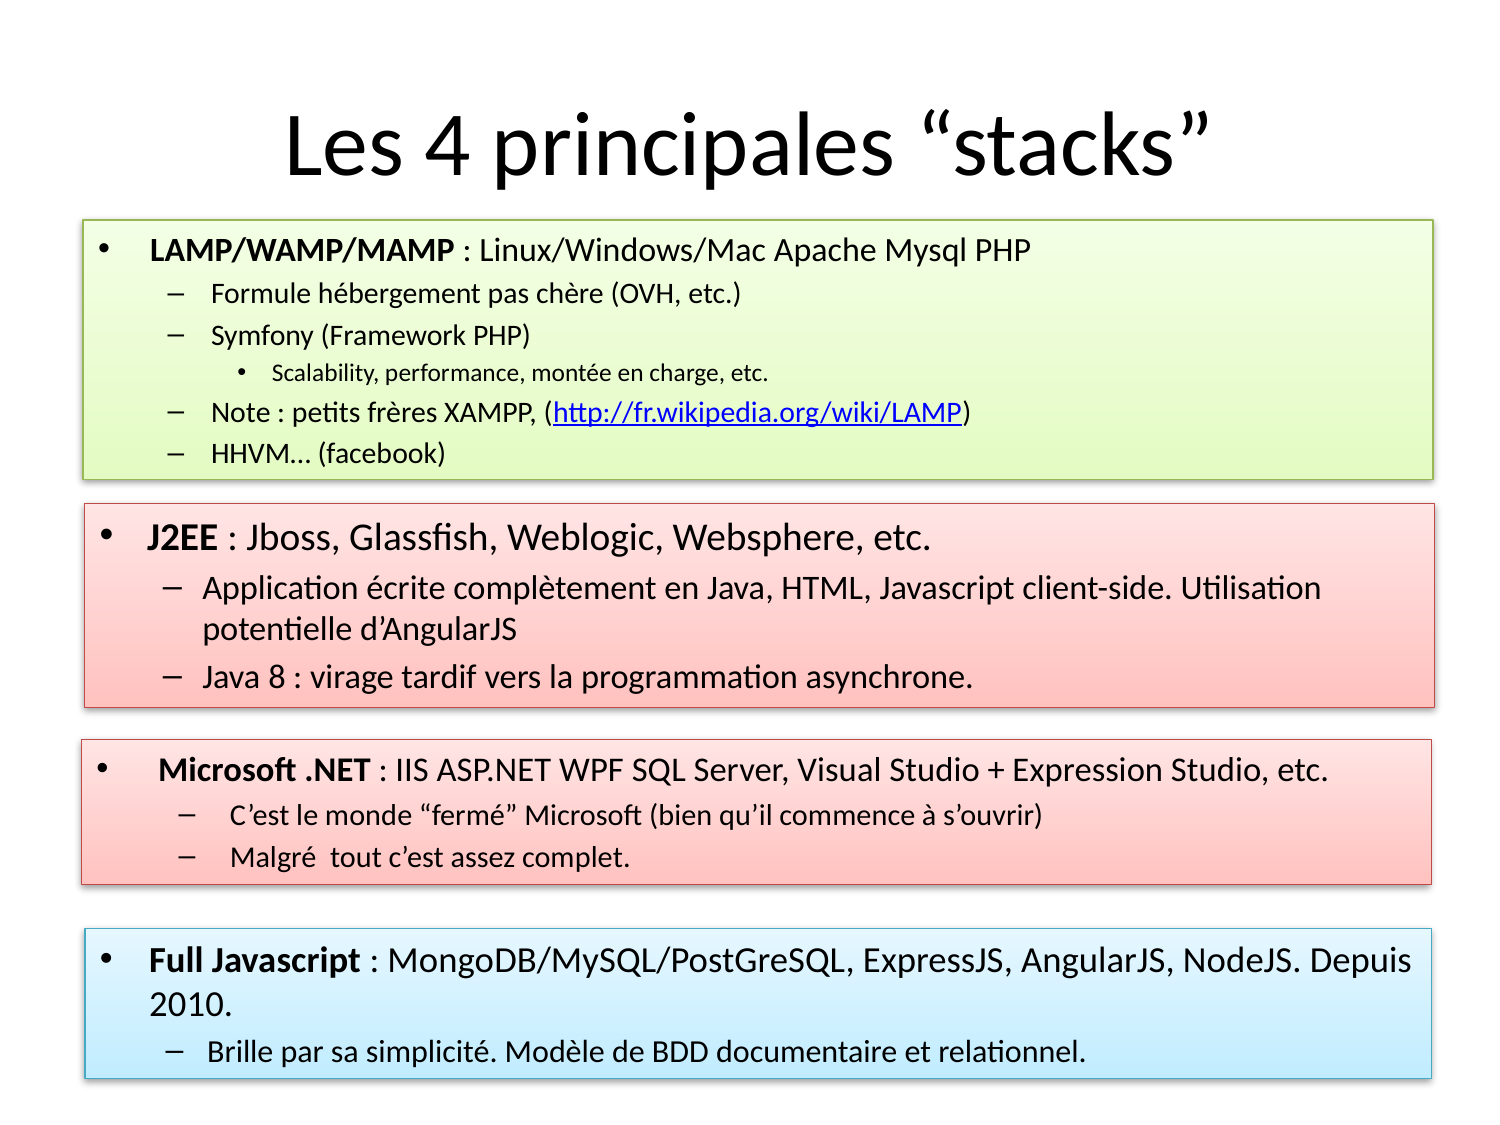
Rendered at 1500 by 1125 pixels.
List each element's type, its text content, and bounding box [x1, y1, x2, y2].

text_box J2EE : Jboss, Glassfish, Weblogic, Websphere, etc. Application écrite complètement en Java, HTML, Javascript client-side. Utilisation potentielle d’AngularJS Java 8 : virage tardif vers la programmation asynchrone. [84, 503, 1435, 708]
text_box Microsoft .NET : IIS ASP.NET WPF SQL Server, Visual Studio + Expression Studio, etc. C’est le monde “fermé” Microsoft (bien qu’il commence à s’ouvrir) Malgré tout c’est assez complet. [81, 739, 1432, 885]
title Les 4 principales “stacks” [75, 45, 1425, 233]
text_box Full Javascript : MongoDB/MySQL/PostGreSQL, ExpressJS, AngularJS, NodeJS. Depuis 2010. Brille par sa simplicité. Modèle de BDD documentaire et relationnel. [84, 928, 1432, 1079]
list LAMP/WAMP/MAMP : Linux/Windows/Mac Apache Mysql PHP Formule hébergement pas chère (OVH, etc.) Symfony (Framework PHP) Scalability, performance, montée en charge, etc. Note : petits frères XAMPP, (http://fr.wikipedia.org/wiki/LAMP) HHVM… (facebook) [82, 219, 1434, 480]
